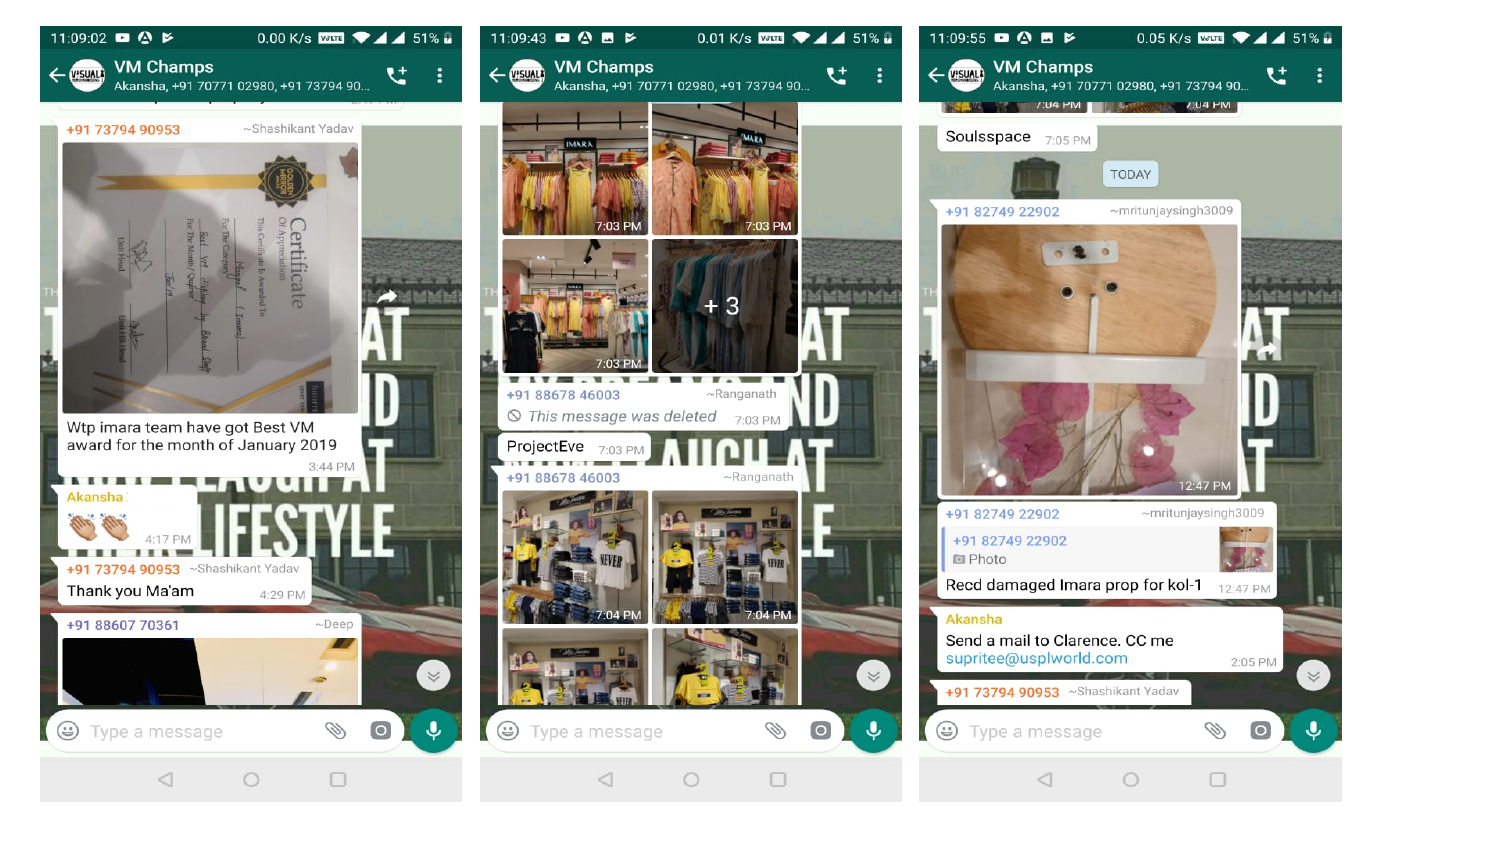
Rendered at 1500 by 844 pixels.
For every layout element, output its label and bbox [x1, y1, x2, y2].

picture [479, 26, 903, 803]
picture [919, 26, 1342, 803]
picture [39, 26, 463, 803]
